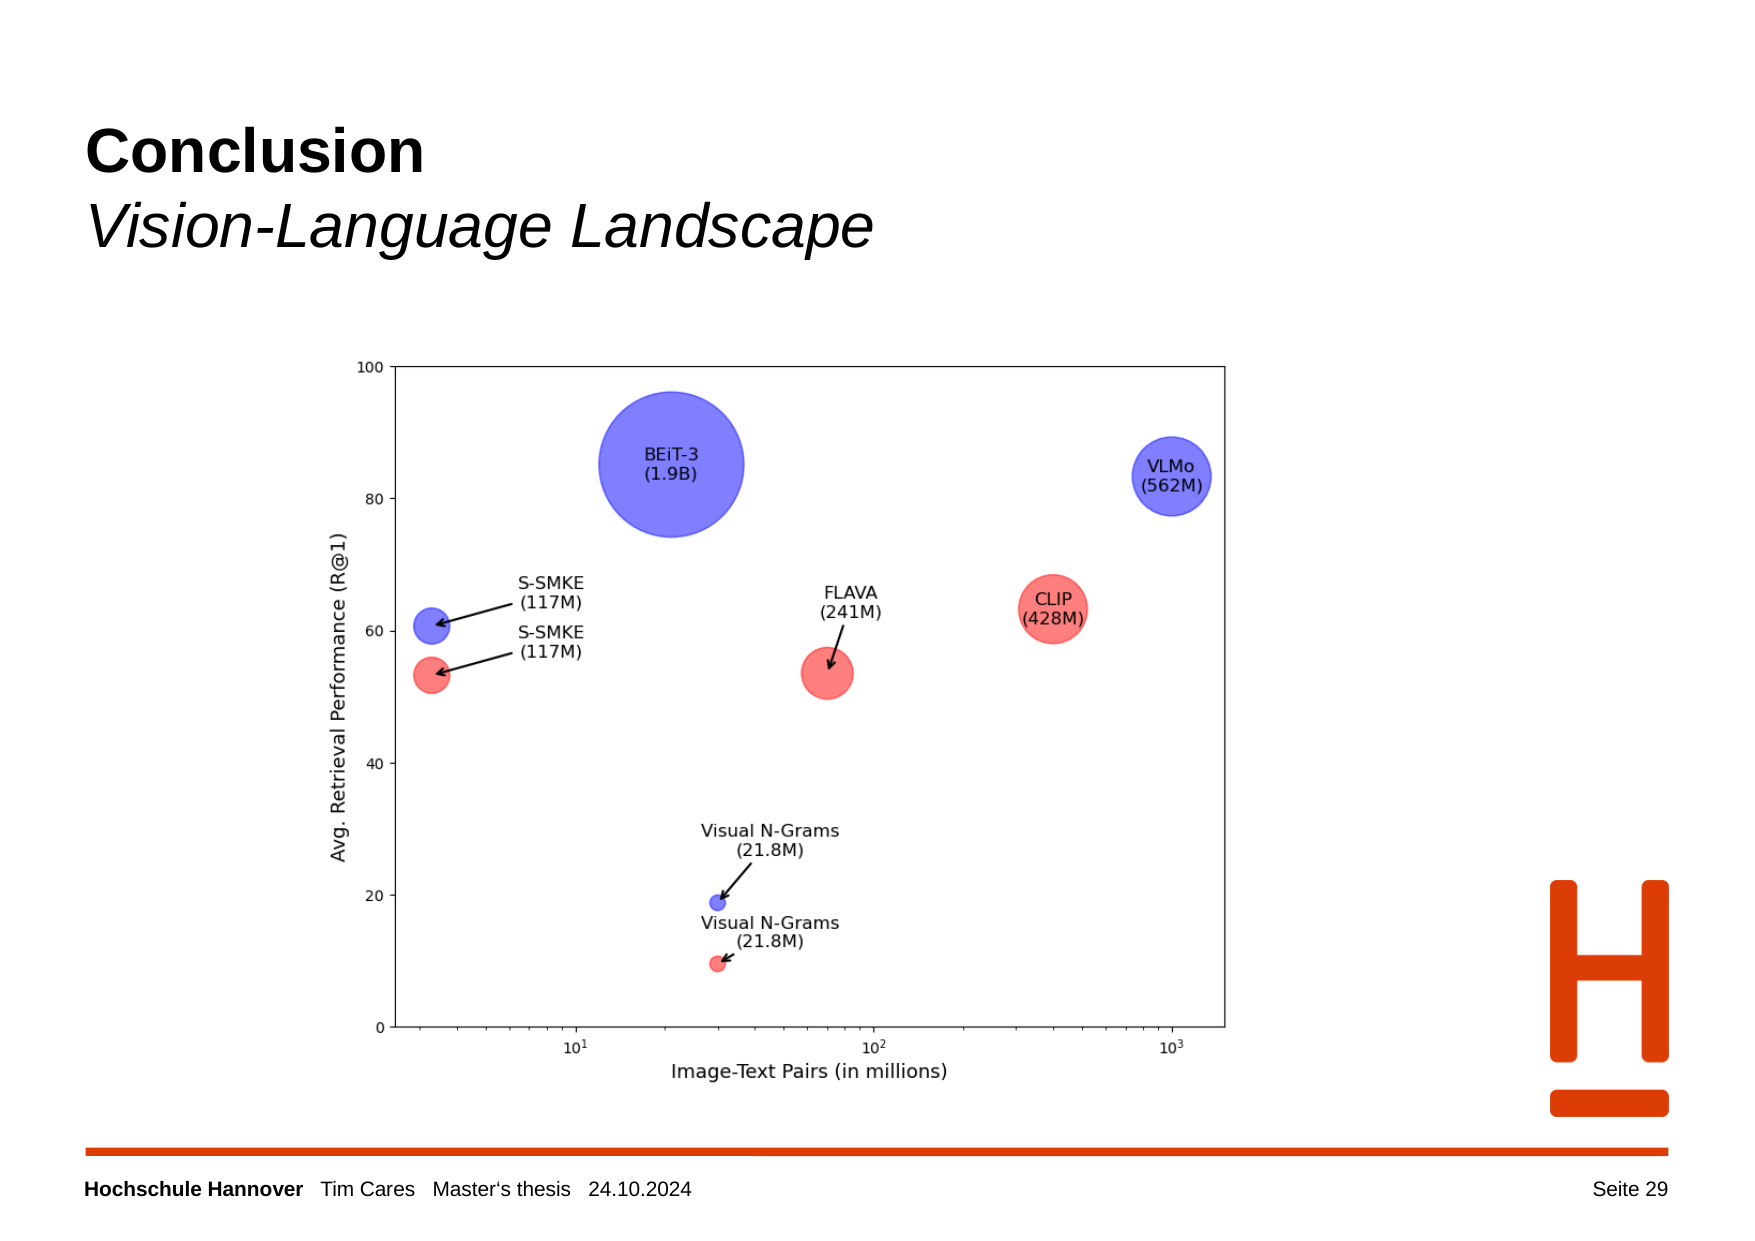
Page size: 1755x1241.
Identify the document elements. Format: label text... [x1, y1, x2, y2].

slide_number Seite 29 [1467, 1175, 1669, 1213]
picture [1550, 880, 1669, 1117]
picture [319, 350, 1234, 1093]
title Conclusion Vision-Language Landscape [85, 110, 1669, 266]
